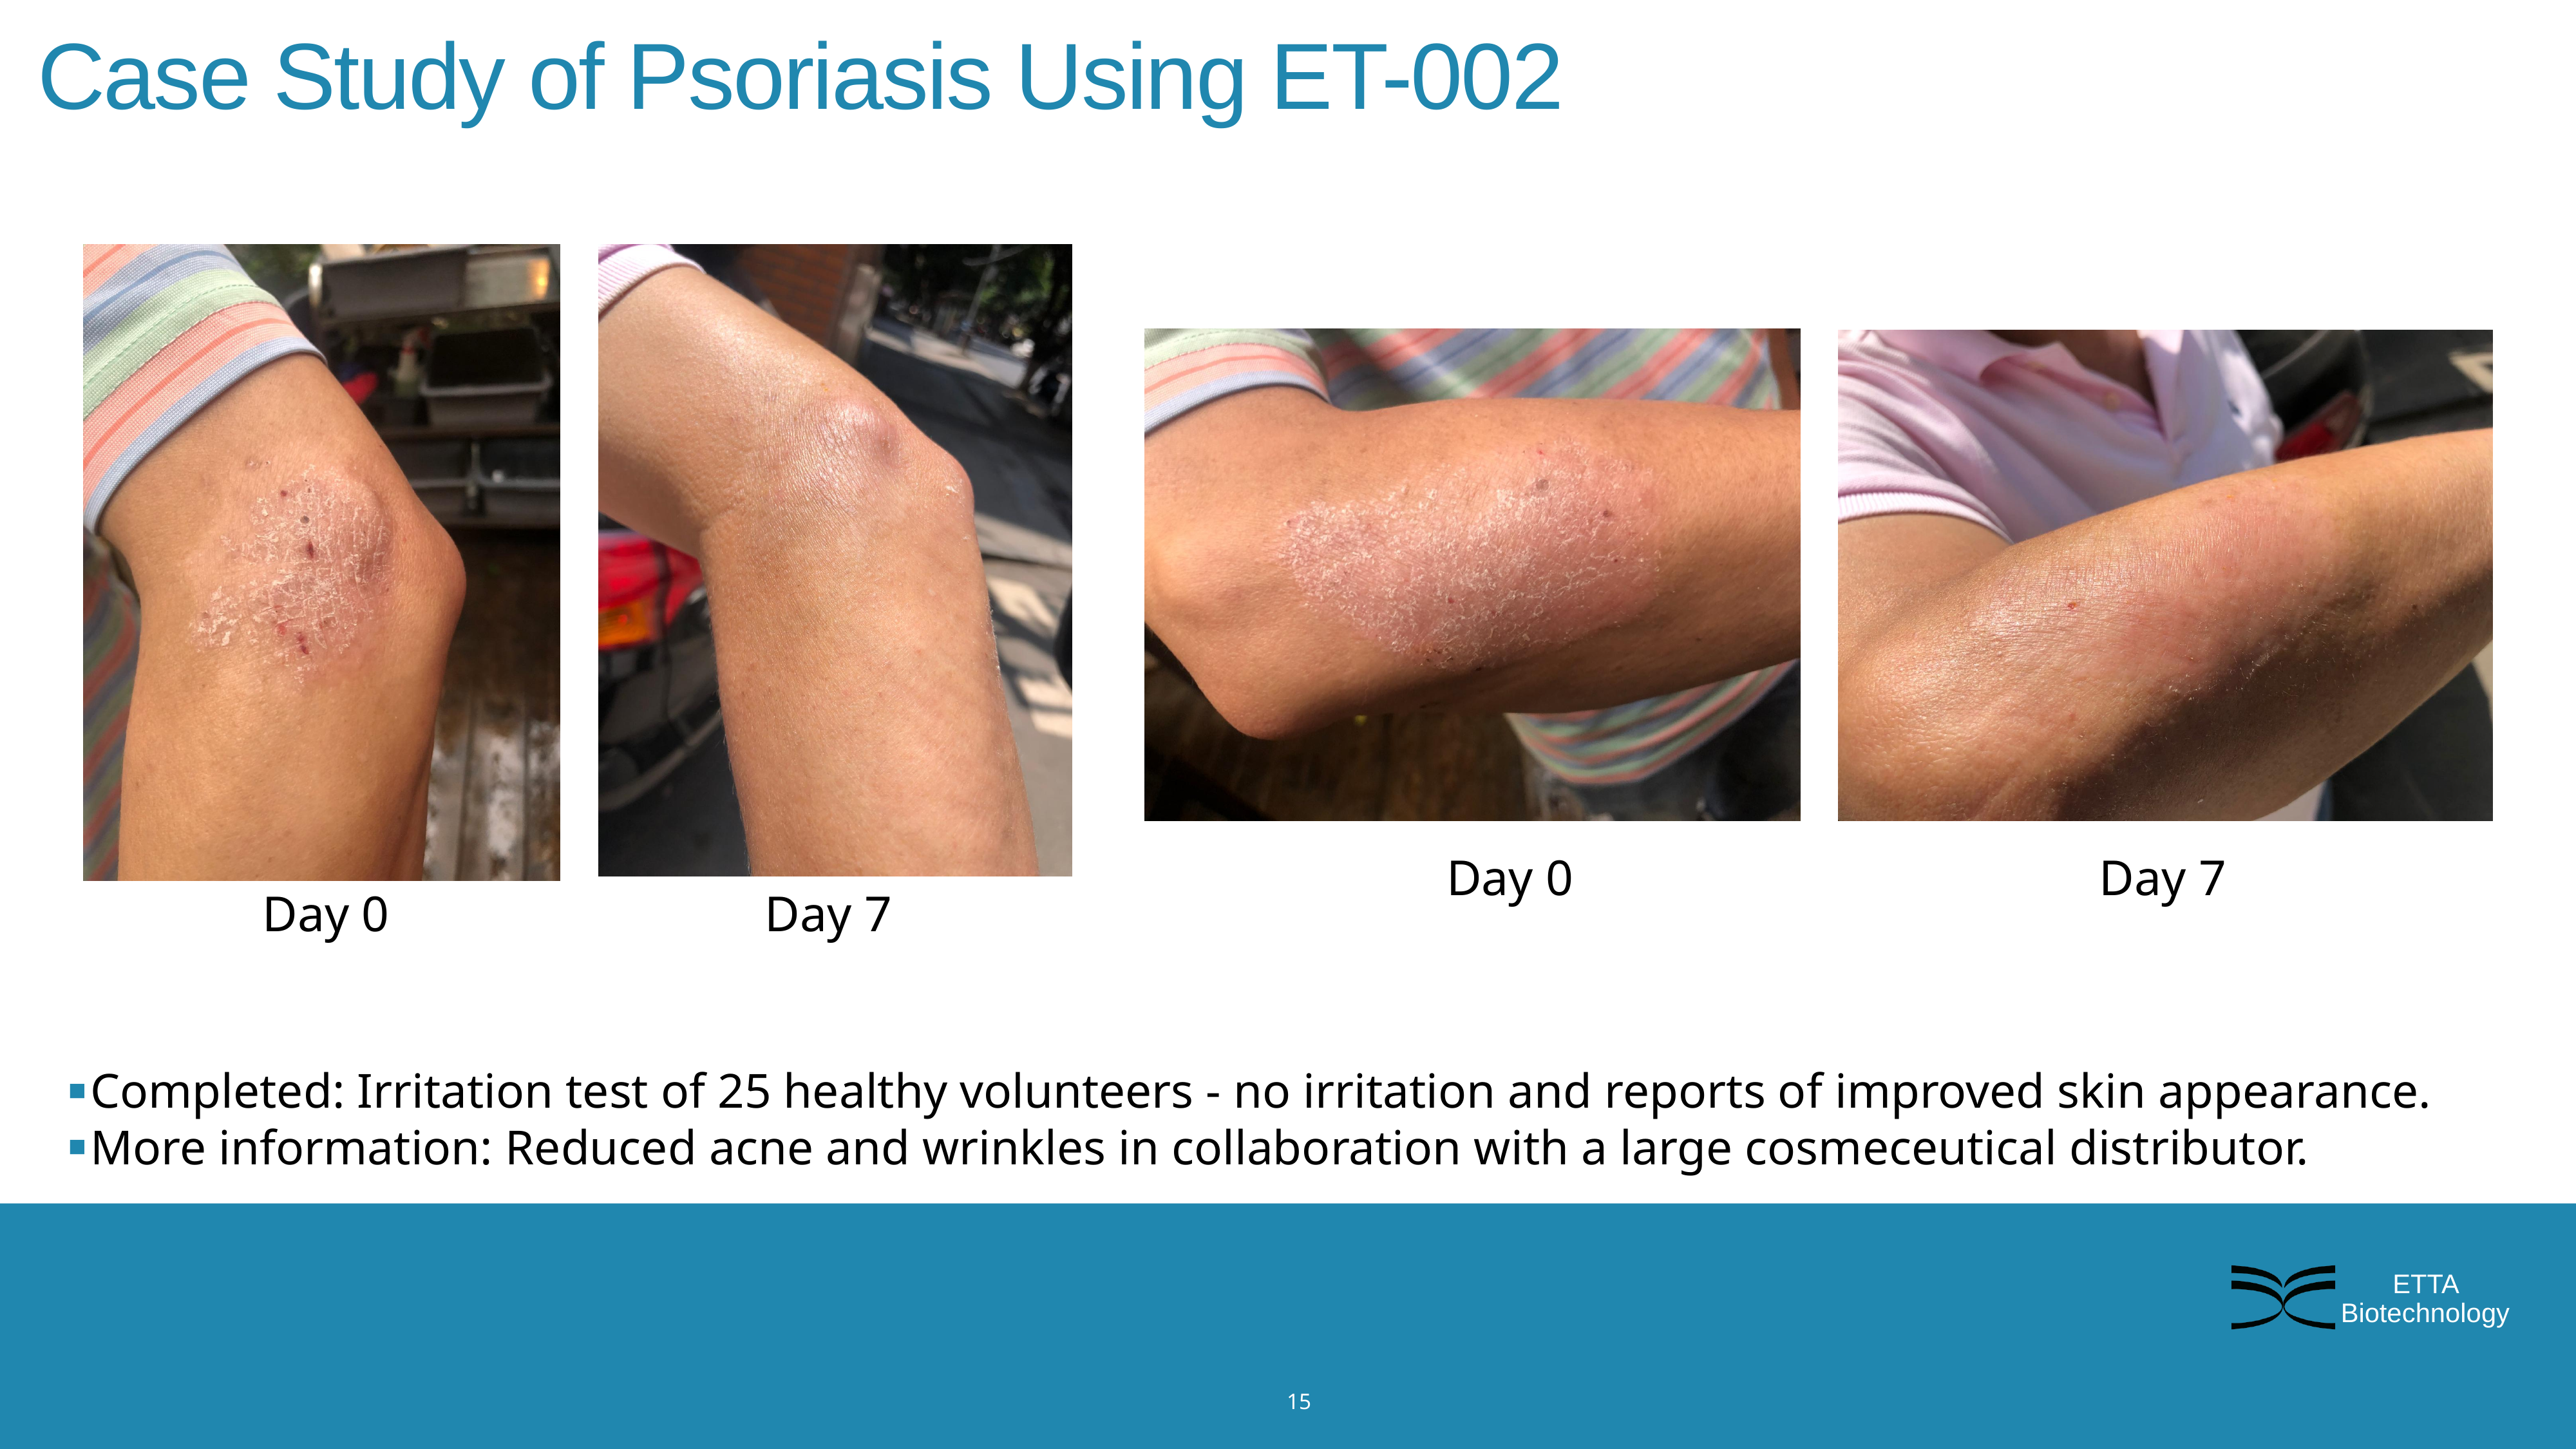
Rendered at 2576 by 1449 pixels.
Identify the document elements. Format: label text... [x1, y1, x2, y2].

slide_number 15 [1276, 1381, 1321, 1422]
picture [82, 244, 560, 881]
picture [1837, 330, 2494, 822]
text_box Completed: Irritation test of 25 healthy volunteers - no irritation and reports of improved skin appearance. More information: Reduced acne and wrinkles in collaboration with a large cosmeceutical distributor. [0, 1057, 2548, 1178]
picture [1144, 328, 1801, 822]
picture [2229, 1258, 2340, 1340]
text_box Day 0 Day 7 [1343, 843, 2332, 909]
text_box [0, 1203, 2576, 1449]
text_box ETTA Biotechnology [2340, 1264, 2548, 1334]
title Case Study of Psoriasis Using ET-002 [33, 33, 2576, 167]
picture [598, 244, 1072, 876]
text_box Day 0 Day 7 [83, 879, 1073, 945]
